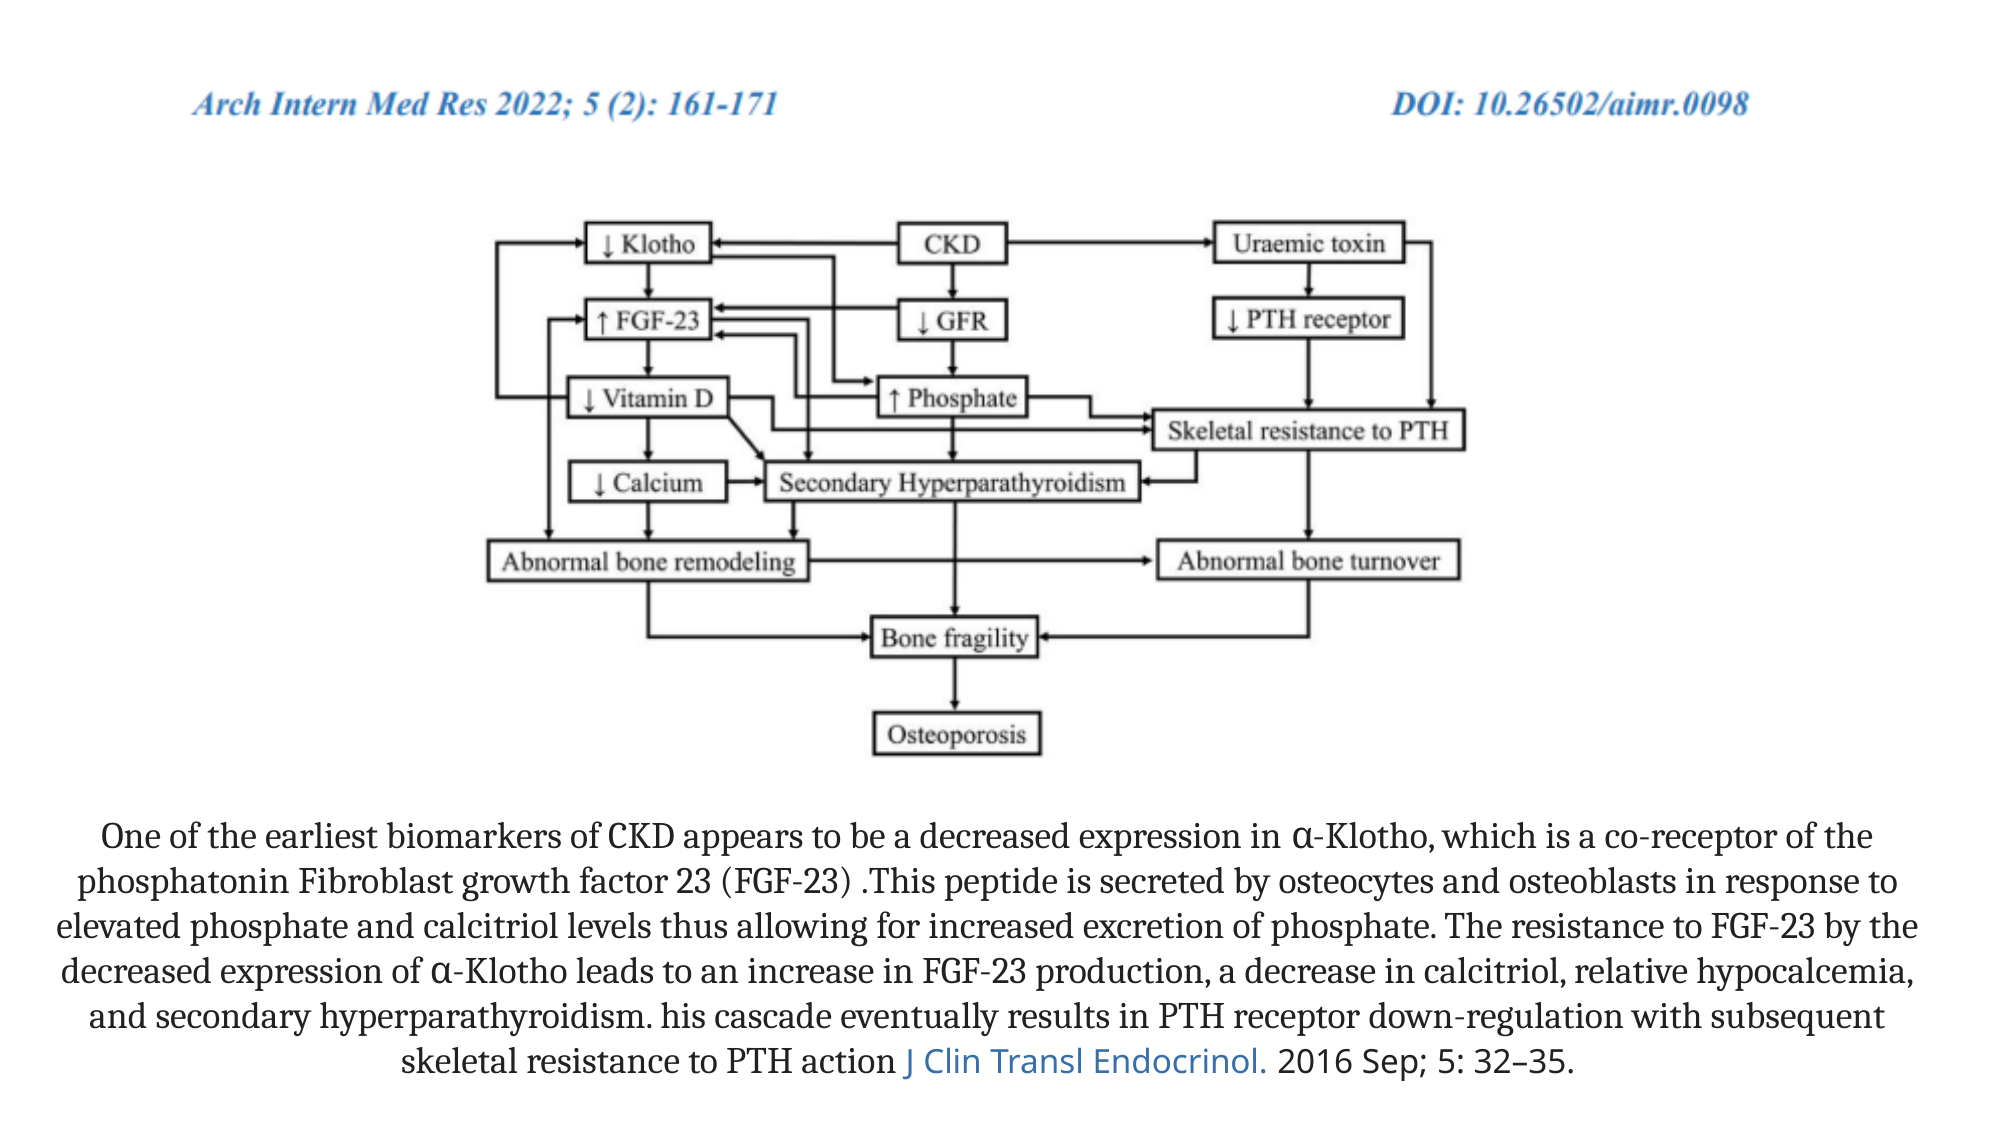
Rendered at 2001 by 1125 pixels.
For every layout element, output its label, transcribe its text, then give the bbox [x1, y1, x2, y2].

text_box One of the earliest biomarkers of CKD appears to be a decreased expression in α-Klotho, which is a co-receptor of the phosphatonin Fibroblast growth factor 23 (FGF-23) .This peptide is secreted by osteocytes and osteoblasts in response to elevated phosphate and calcitriol levels thus allowing for increased excretion of phosphate. The resistance to FGF-23 by the decreased expression of α-Klotho leads to an increase in FGF-23 production, a decrease in calcitriol, relative hypocalcemia, and secondary hyperparathyroidism. his cascade eventually results in PTH receptor down-regulation with subsequent skeletal resistance to PTH action J Clin Transl Endocrinol. 2016 Sep; 5: 32–35. [29, 803, 1948, 1089]
picture [63, 73, 1885, 775]
